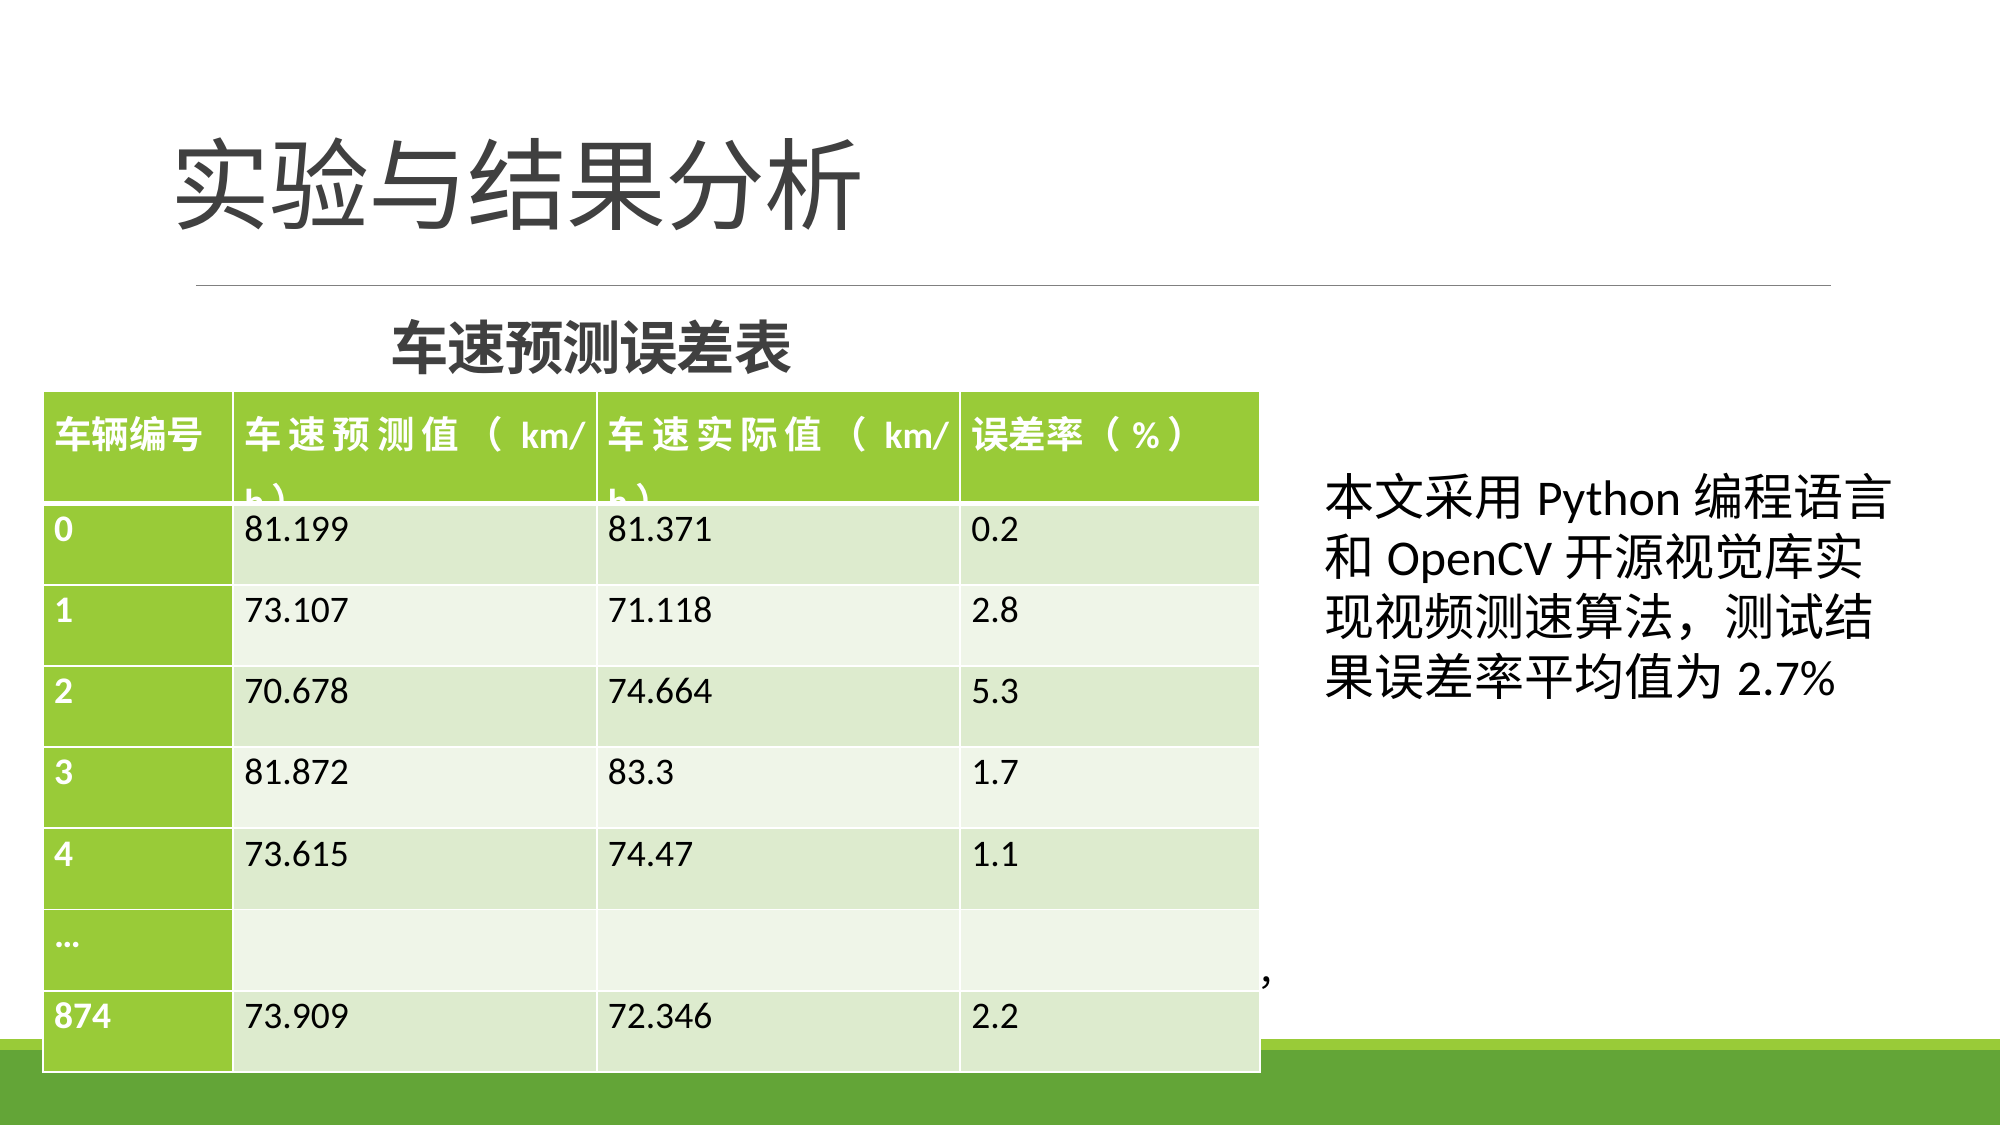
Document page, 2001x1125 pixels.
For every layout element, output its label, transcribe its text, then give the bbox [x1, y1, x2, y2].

table_cell 4 [44, 829, 232, 909]
text_box 本文采用Python编程语言和OpenCV开源视觉库实现视频测速算法，测试结果误差率平均值为2.7% [1310, 457, 1928, 713]
table_cell 0 [44, 506, 232, 584]
table_cell 70.678 [234, 667, 596, 746]
title 实验与结果分析 [155, 85, 888, 251]
table_cell 74.664 [598, 667, 959, 746]
table_cell 73.909 [234, 992, 596, 1071]
table_header 车辆编号 [44, 392, 232, 501]
text_box 车速预测误差表 [375, 291, 1108, 392]
table_cell … [44, 910, 232, 990]
table_cell 0.2 [961, 506, 1259, 584]
table_cell 73.107 [234, 586, 596, 665]
table_cell 2.2 [961, 992, 1259, 1071]
table_cell 1 [44, 586, 232, 665]
table_cell 2.8 [961, 586, 1259, 665]
table_header 误差率（%） [961, 392, 1259, 501]
table_cell 81.199 [234, 506, 596, 584]
table_header 车速实际值（km/h） [598, 392, 959, 501]
table_cell 874 [44, 992, 232, 1071]
table_cell 2 [44, 667, 232, 746]
table_cell 81.872 [234, 748, 596, 827]
table_cell 81.371 [598, 506, 959, 584]
table_cell [961, 910, 1259, 990]
table_header 车速预测值（km/h） [234, 392, 596, 501]
table_cell 1.1 [961, 829, 1259, 909]
table_cell 71.118 [598, 586, 959, 665]
table_cell 3 [44, 748, 232, 827]
table_cell 73.615 [234, 829, 596, 909]
text_box ， [1261, 940, 1310, 1001]
table_cell 5.3 [961, 667, 1259, 746]
table_cell 83.3 [598, 748, 959, 827]
table_cell 72.346 [598, 992, 959, 1071]
table_cell [234, 910, 596, 990]
table_cell 1.7 [961, 748, 1259, 827]
table_cell [598, 910, 959, 990]
table_cell 74.47 [598, 829, 959, 909]
